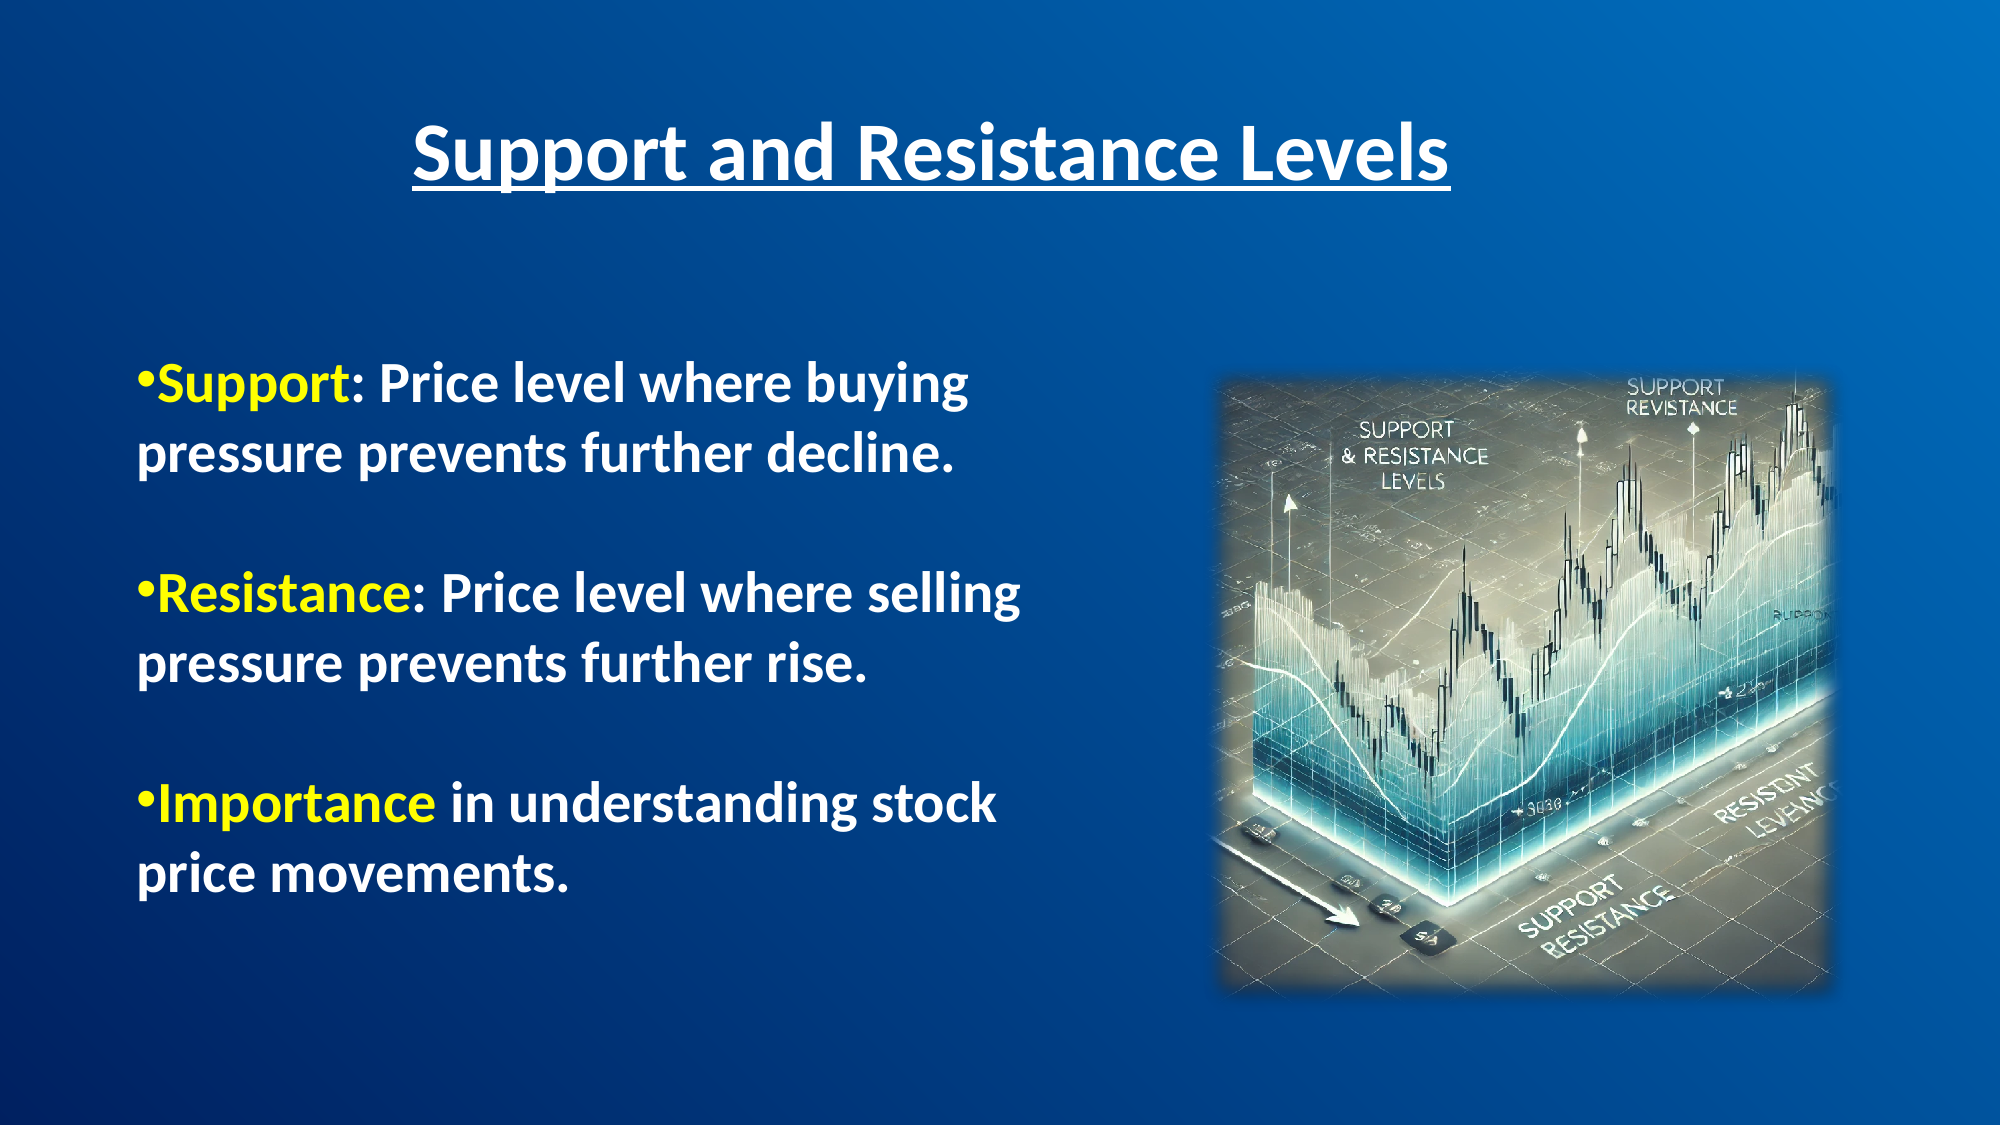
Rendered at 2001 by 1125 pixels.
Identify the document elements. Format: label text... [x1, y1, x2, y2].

picture [1202, 362, 1844, 1004]
text_box Support and Resistance Levels [397, 89, 1582, 205]
text_box Support: Price level where buying pressure prevents further decline. Resistance: Price level where selling pressure prevents further rise. Importance in understanding stock price movements. [121, 336, 1070, 982]
